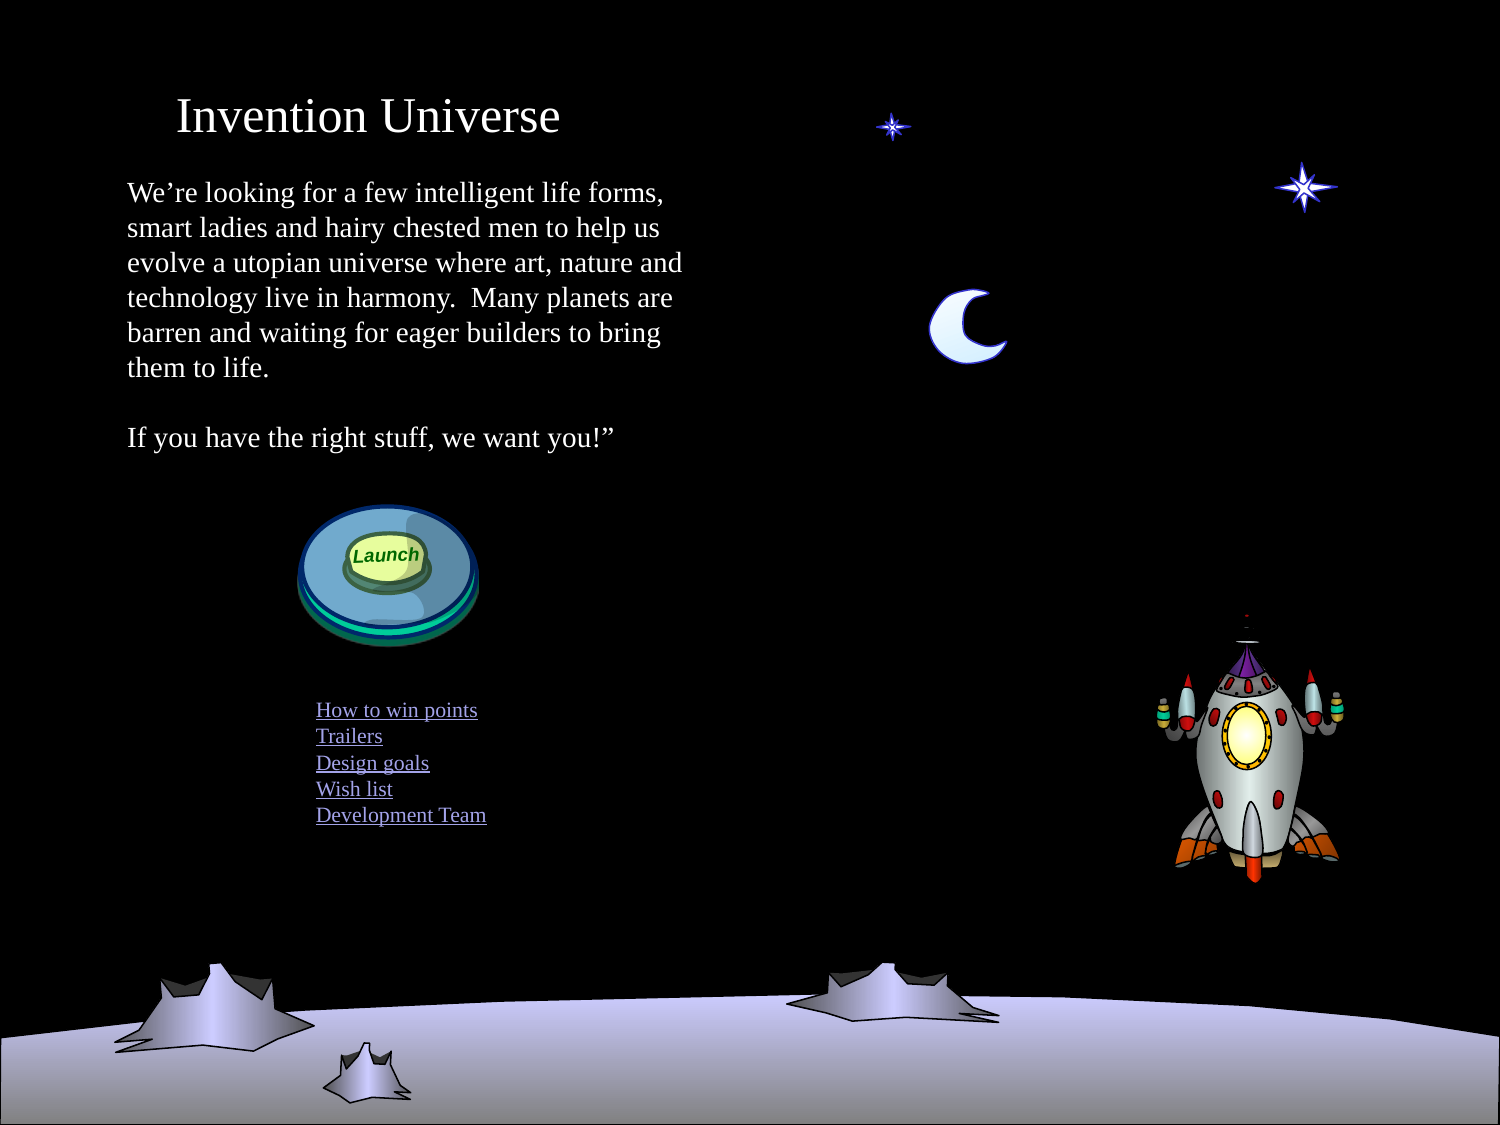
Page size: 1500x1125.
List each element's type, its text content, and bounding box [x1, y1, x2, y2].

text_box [1154, 613, 1346, 884]
text_box Invention Universe [62, 74, 675, 151]
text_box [1274, 162, 1338, 215]
text_box We’re looking for a few intelligent life forms, smart ladies and hairy chested men to help us evolve a utopian universe where art, nature and technology live in harmony. Many planets are barren and waiting for eager builders to bring them to life. If you have the right stuff, we want you!” [112, 165, 725, 464]
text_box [876, 113, 911, 143]
text_box [929, 289, 1007, 364]
text_box How to win points Trailers Design goals Wish list Development Team [300, 688, 563, 863]
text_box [299, 506, 483, 638]
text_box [0, 956, 1500, 1125]
